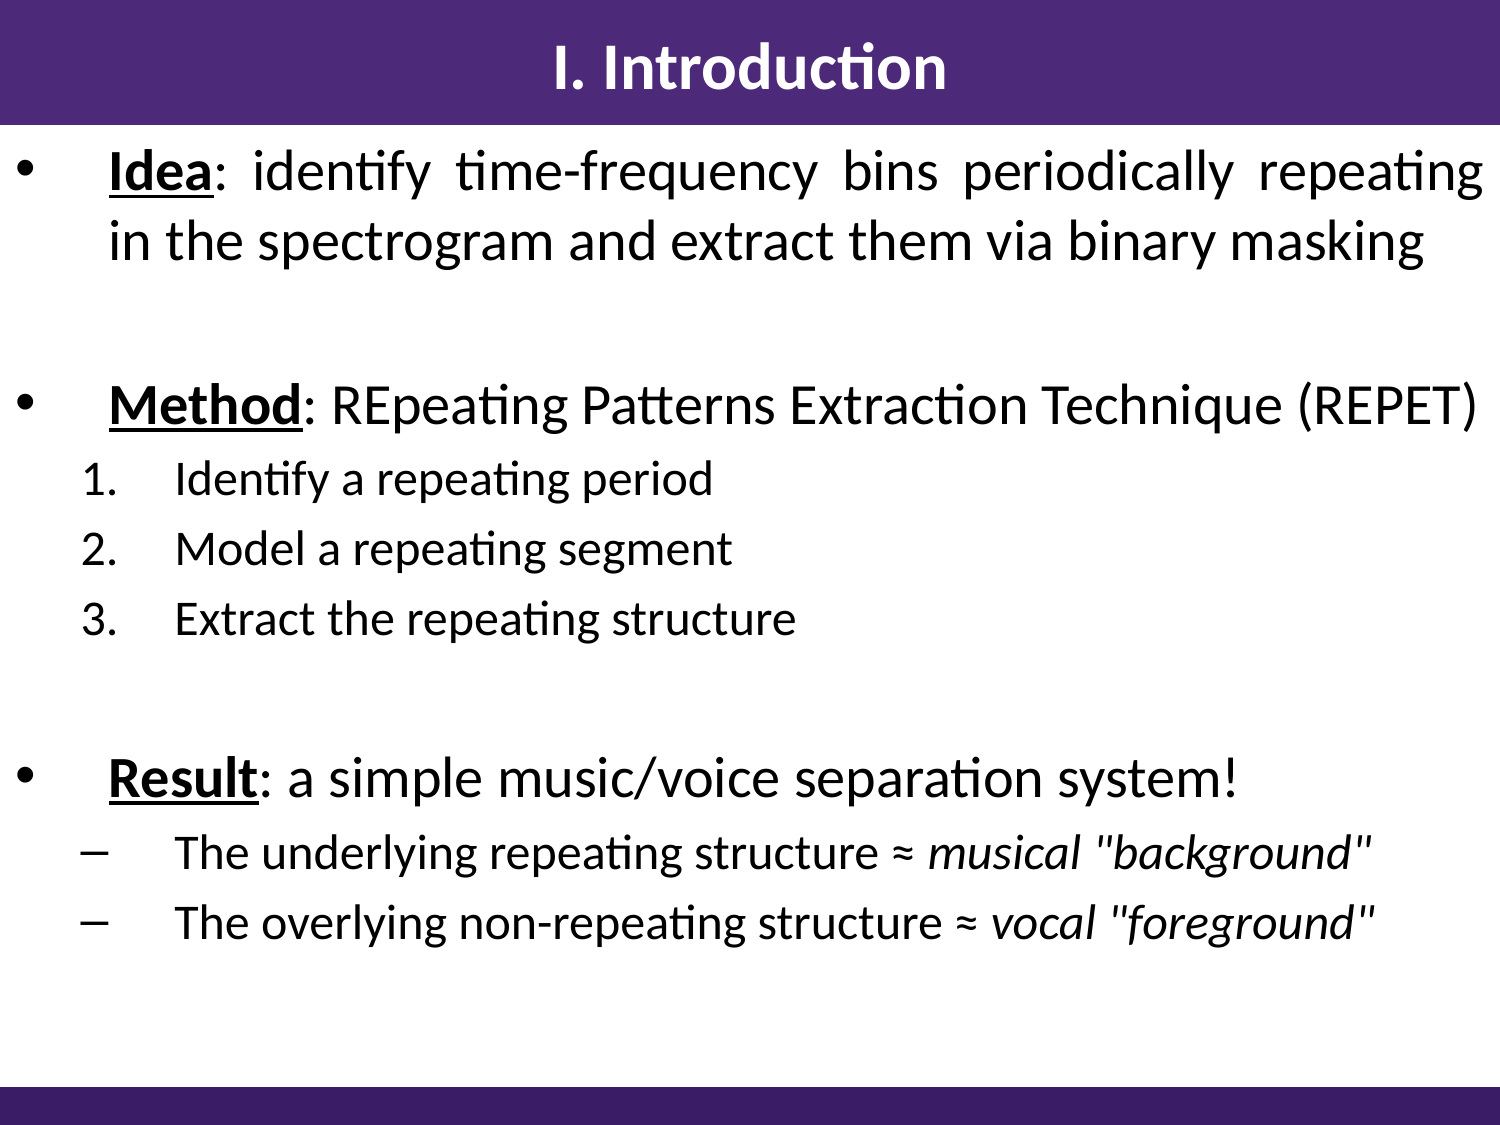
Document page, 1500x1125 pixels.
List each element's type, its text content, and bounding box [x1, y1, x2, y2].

title I. Introduction [0, 0, 1500, 125]
picture [0, 1087, 1500, 1125]
list Idea: identify time-frequency bins periodically repeating in the spectrogram and extract them via binary masking Method: REpeating Patterns Extraction Technique (REPET) Identify a repeating period Model a repeating segment Extract the repeating structure Result: a simple music/voice separation system! The underlying repeating structure ≈ musical "background" The overlying non-repeating structure ≈ vocal "foreground" [0, 125, 1500, 1086]
